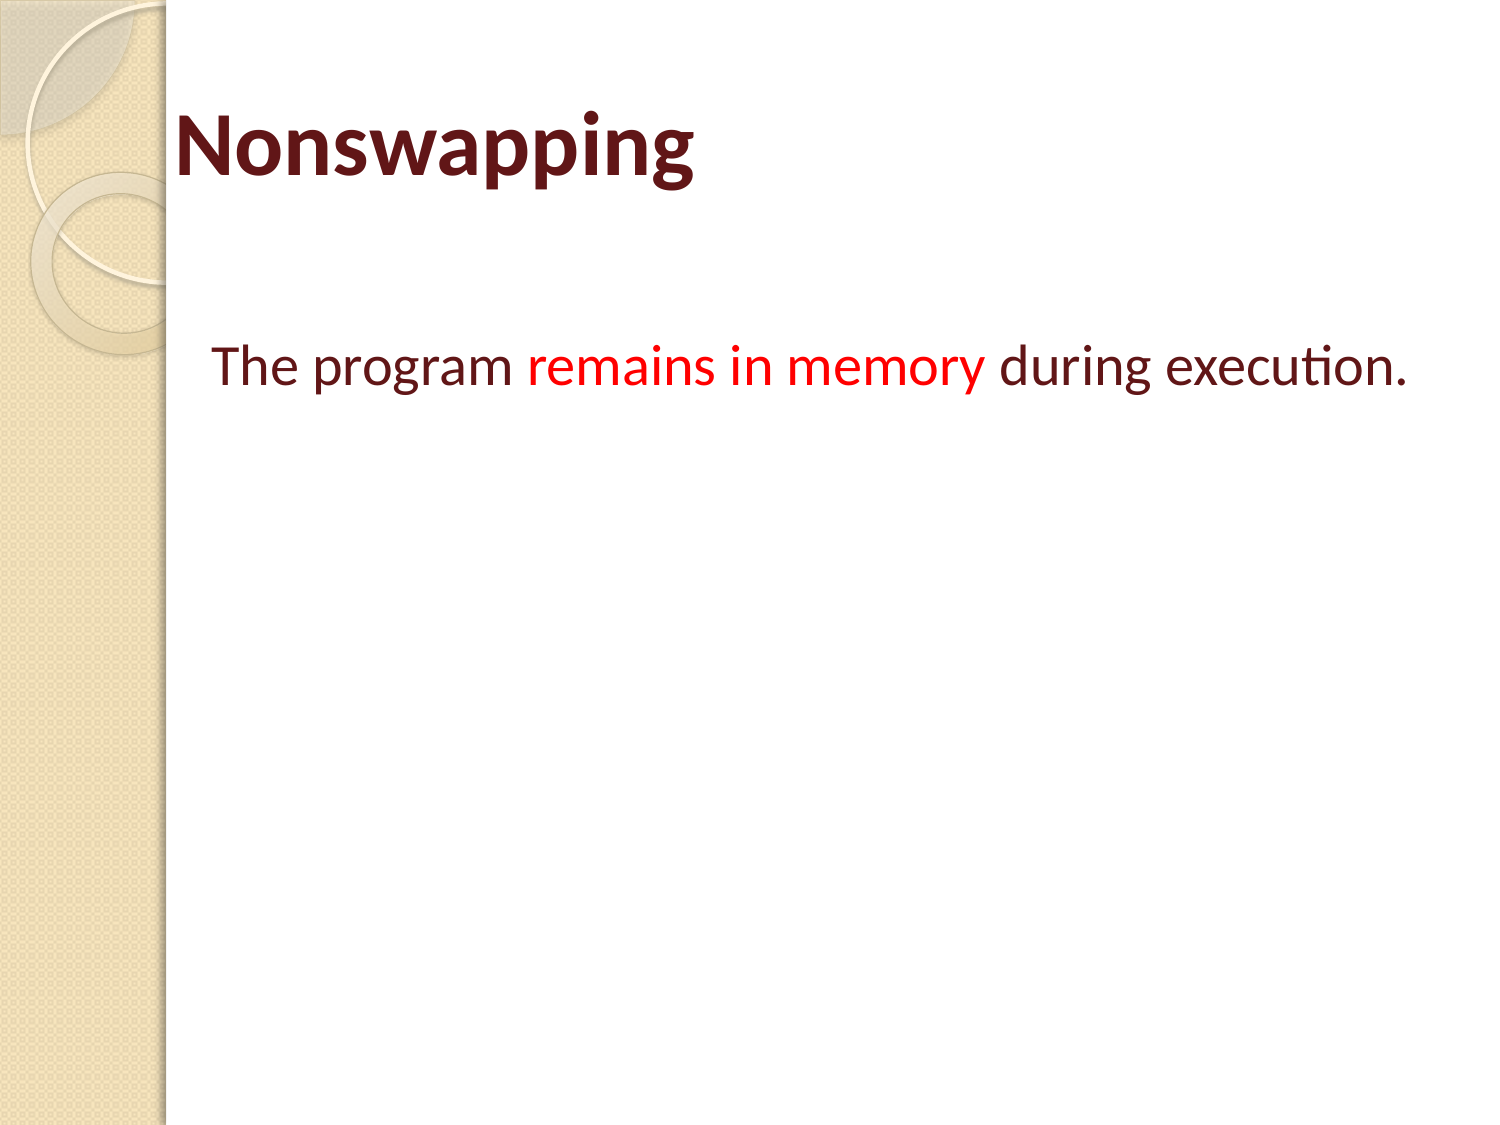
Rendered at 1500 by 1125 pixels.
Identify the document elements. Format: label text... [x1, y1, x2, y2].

title Nonswapping [159, 45, 1466, 233]
list The program remains in memory during execution. [183, 237, 1466, 1106]
